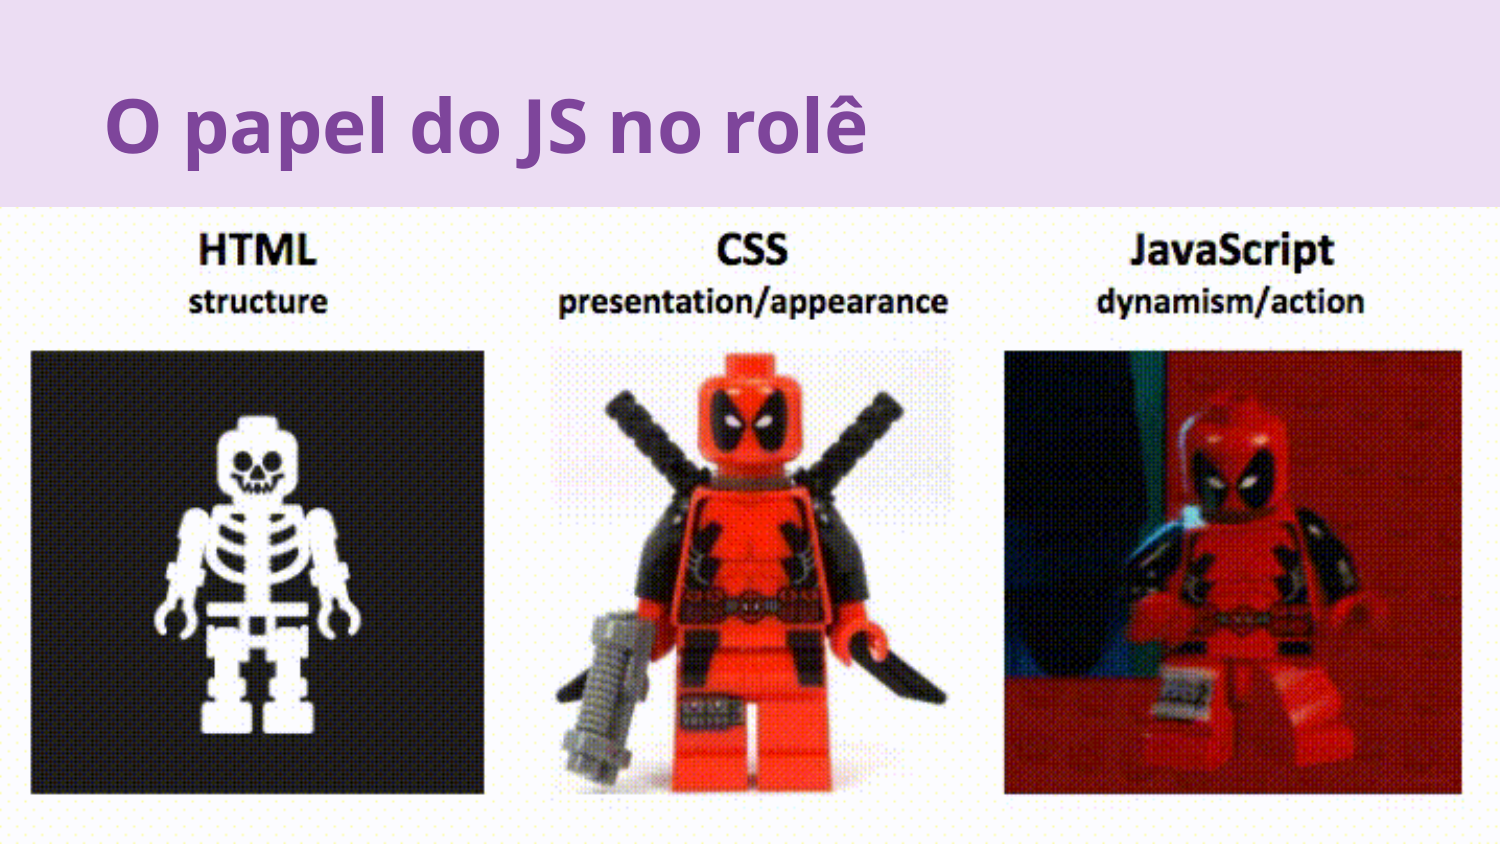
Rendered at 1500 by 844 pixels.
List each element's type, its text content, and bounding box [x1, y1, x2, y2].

picture [0, 207, 1500, 844]
list O papel do JS no rolê [88, 50, 1428, 206]
